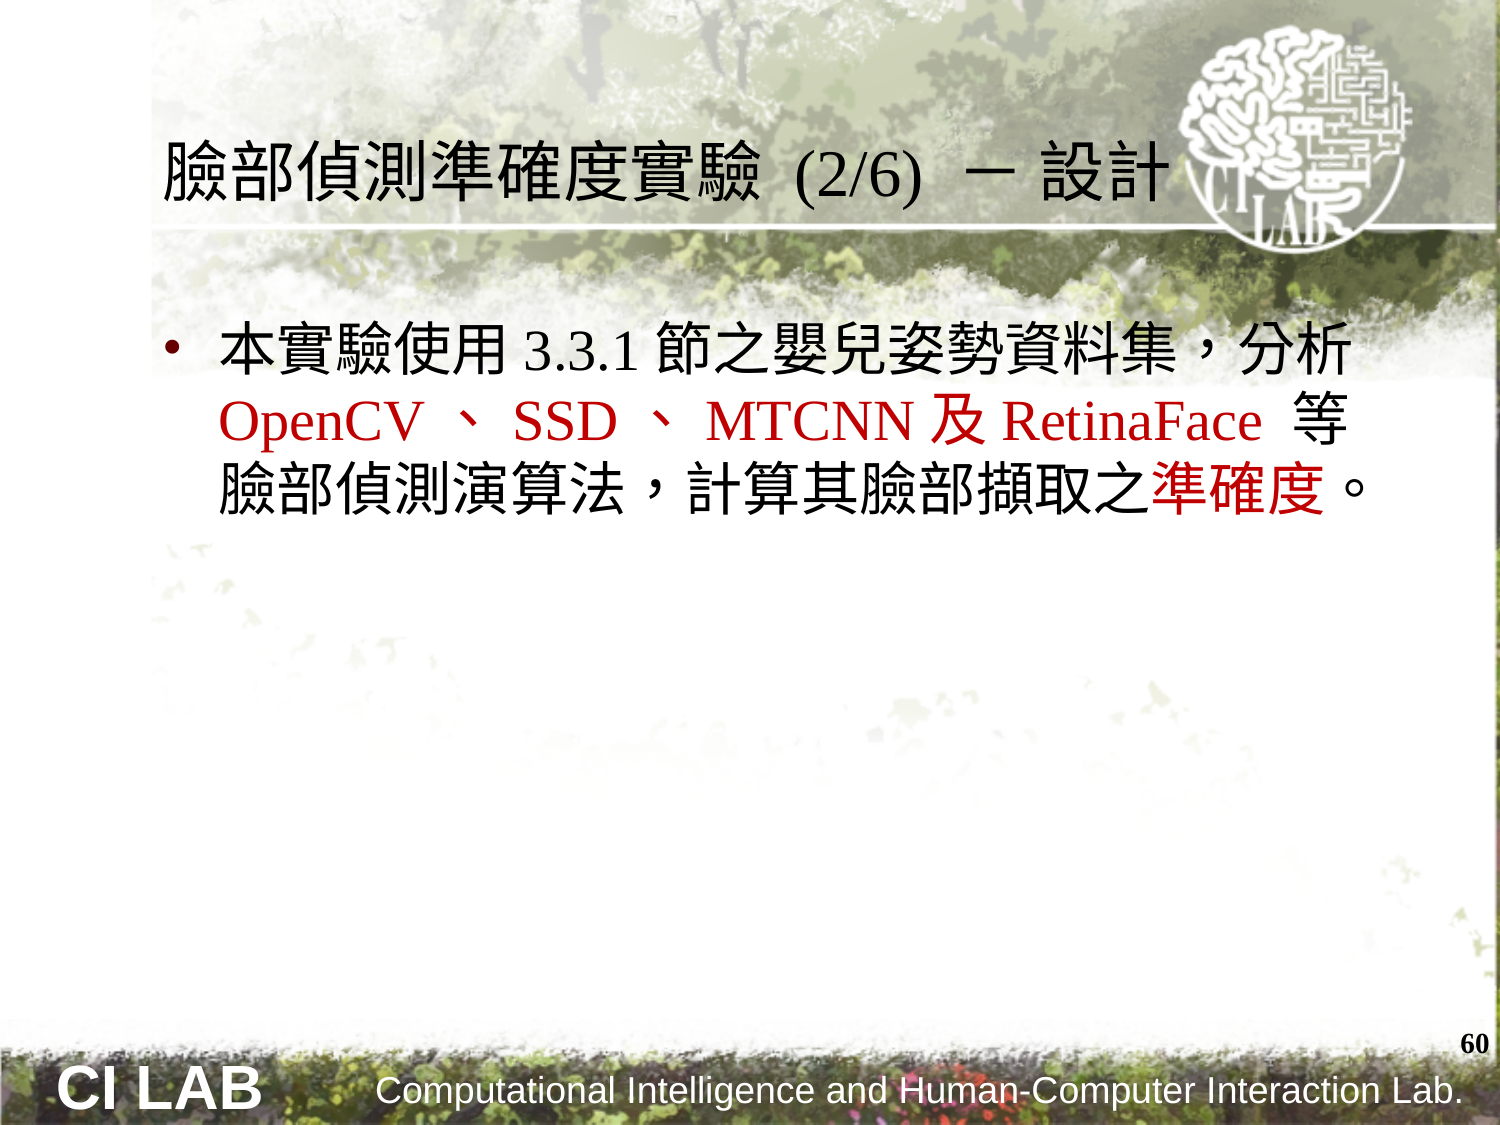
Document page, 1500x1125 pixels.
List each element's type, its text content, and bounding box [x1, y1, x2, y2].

picture [0, 0, 1500, 1125]
slide_number 60 [1426, 985, 1500, 1067]
text_box 本實驗使用3.3.1節之嬰兒姿勢資料集，分析 OpenCV、SSD、MTCNN及RetinaFace 等臉部偵測演算法，計算其臉部擷取之準確度。 [147, 304, 1410, 961]
title 臉部偵測準確度實驗 (2/6) － 設計 [147, 31, 1448, 219]
